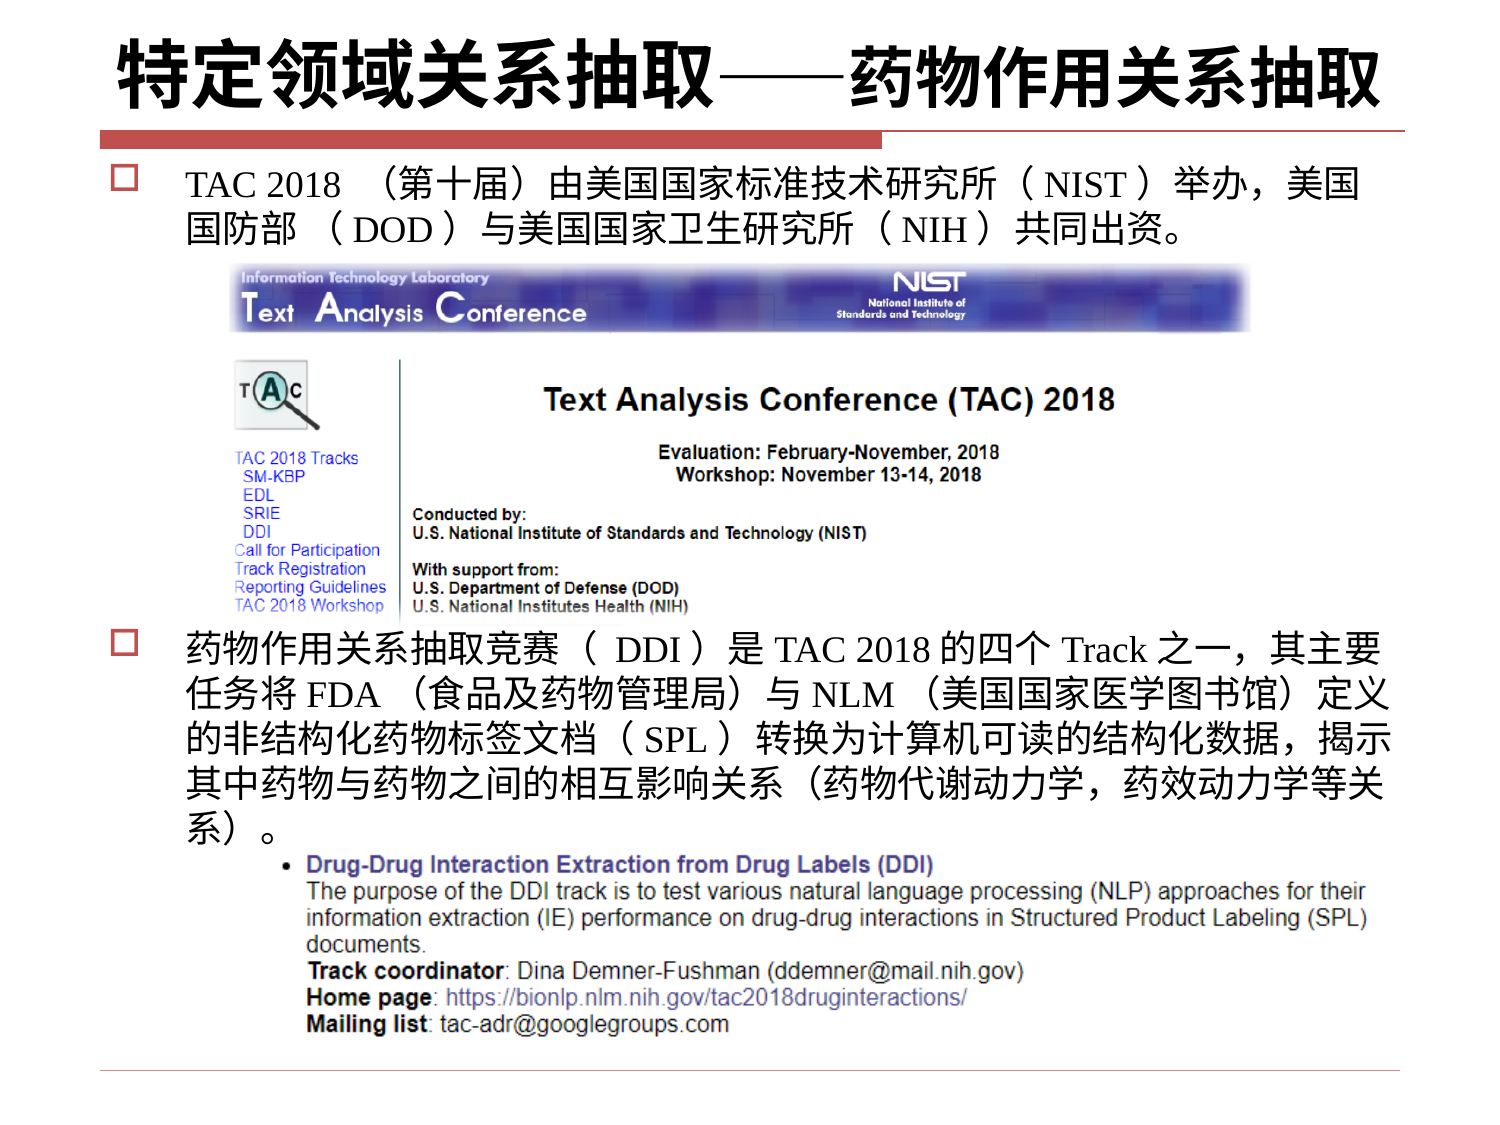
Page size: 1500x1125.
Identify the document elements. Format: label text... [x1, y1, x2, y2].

picture [277, 845, 1385, 1050]
picture [221, 255, 1259, 627]
list TAC 2018 （第十届）由美国国家标准技术研究所（NIST）举办，美国国防部 （DOD）与美国国家卫生研究所（NIH）共同出资。 药物作用关系抽取竞赛（ DDI）是TAC 2018的四个Track之一，其主要任务将FDA（食品及药物管理局）与NLM（美国国家医学图书馆）定义的非结构化药物标签文档（SPL）转换为计算机可读的结构化数据，揭示其中药物与药物之间的相互影响关系（药物代谢动力学，药效动力学等关系）。 [92, 152, 1412, 1059]
title 特定领域关系抽取——药物作用关系抽取 [100, 30, 1412, 126]
